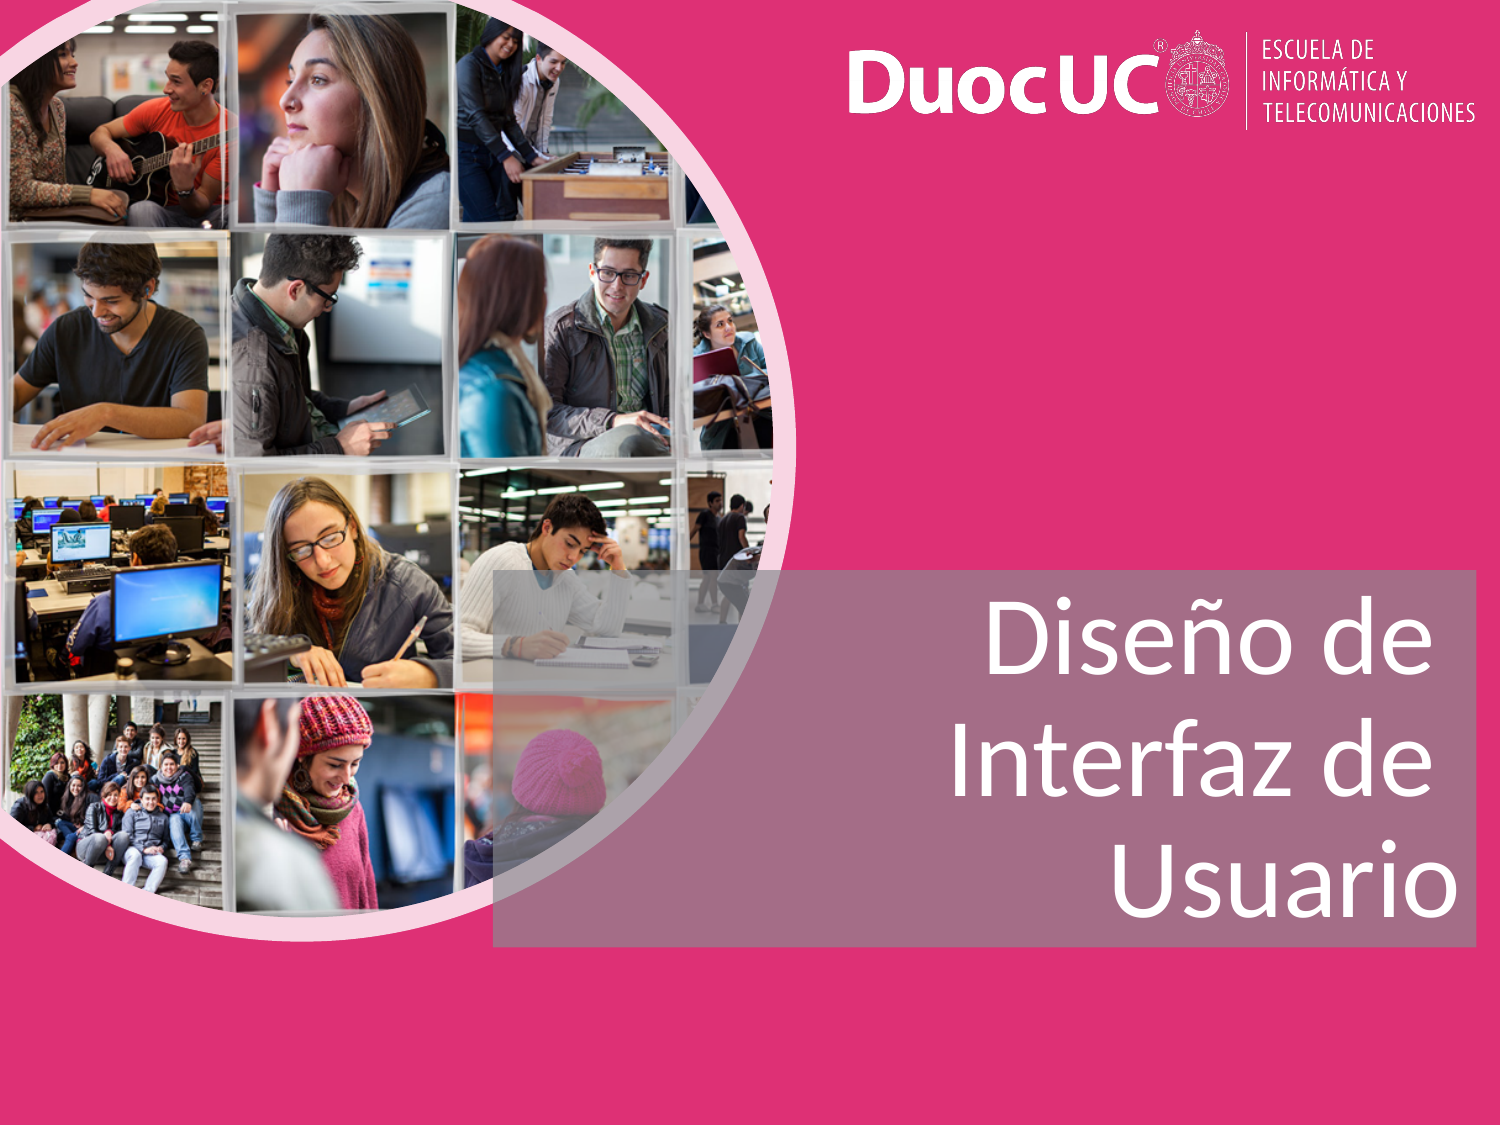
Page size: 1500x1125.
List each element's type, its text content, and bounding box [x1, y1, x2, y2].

picture [0, 0, 774, 918]
picture [849, 30, 1475, 130]
title Diseño de Interfaz de Usuario [492, 570, 1477, 948]
